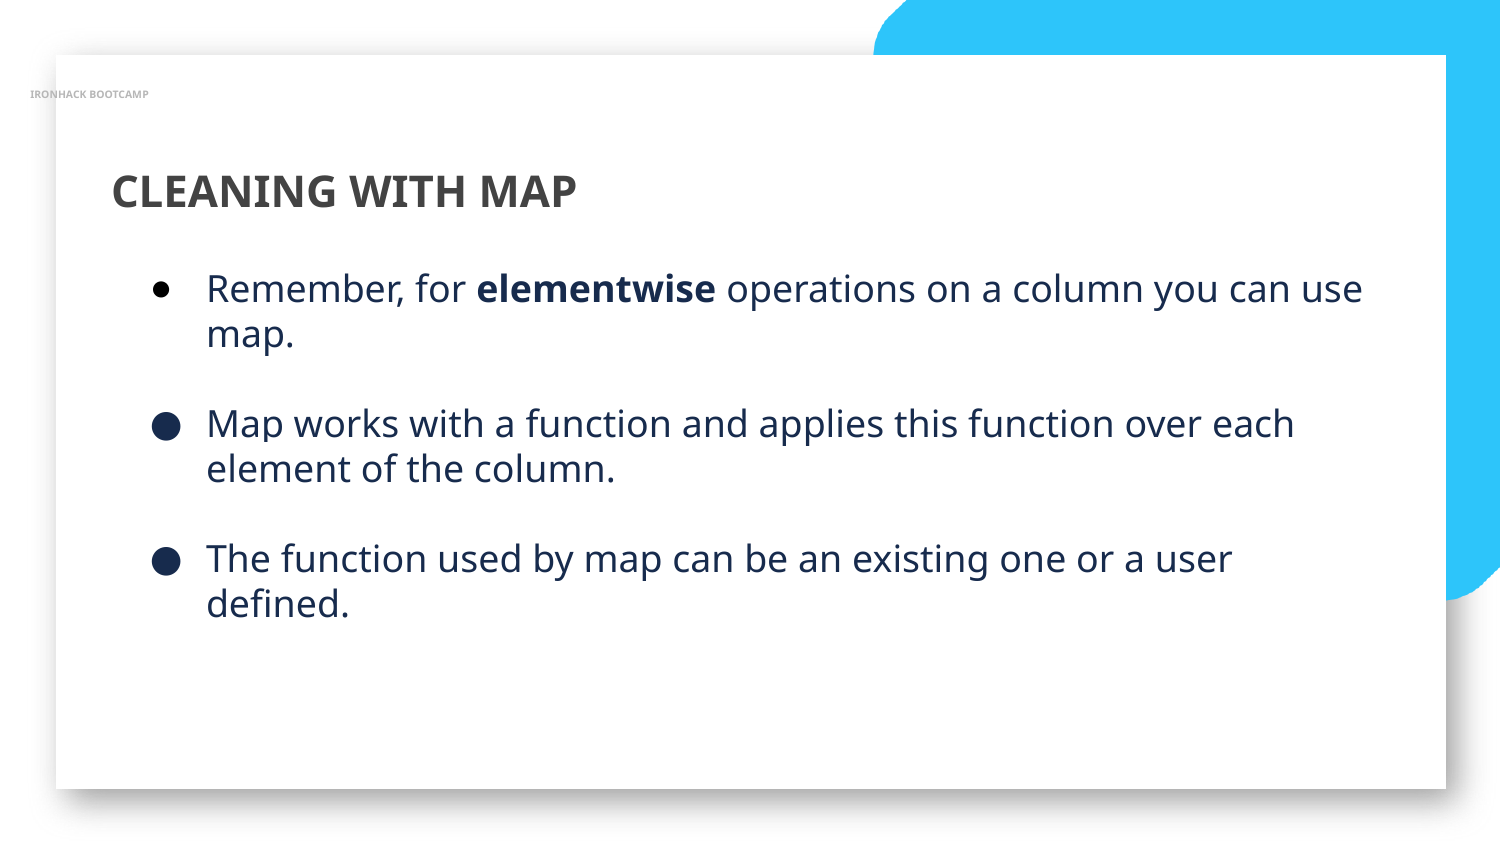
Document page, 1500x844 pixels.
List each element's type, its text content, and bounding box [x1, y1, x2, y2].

text_box Remember, for elementwise operations on a column you can use map. Map works with a function and applies this function over each element of the column. The function used by map can be an existing one or a user defined. [115, 249, 1389, 733]
picture [0, 0, 1500, 844]
text_box CLEANING WITH MAP [96, 149, 1417, 266]
text_box IRONHACK BOOTCAMP [15, 71, 354, 108]
